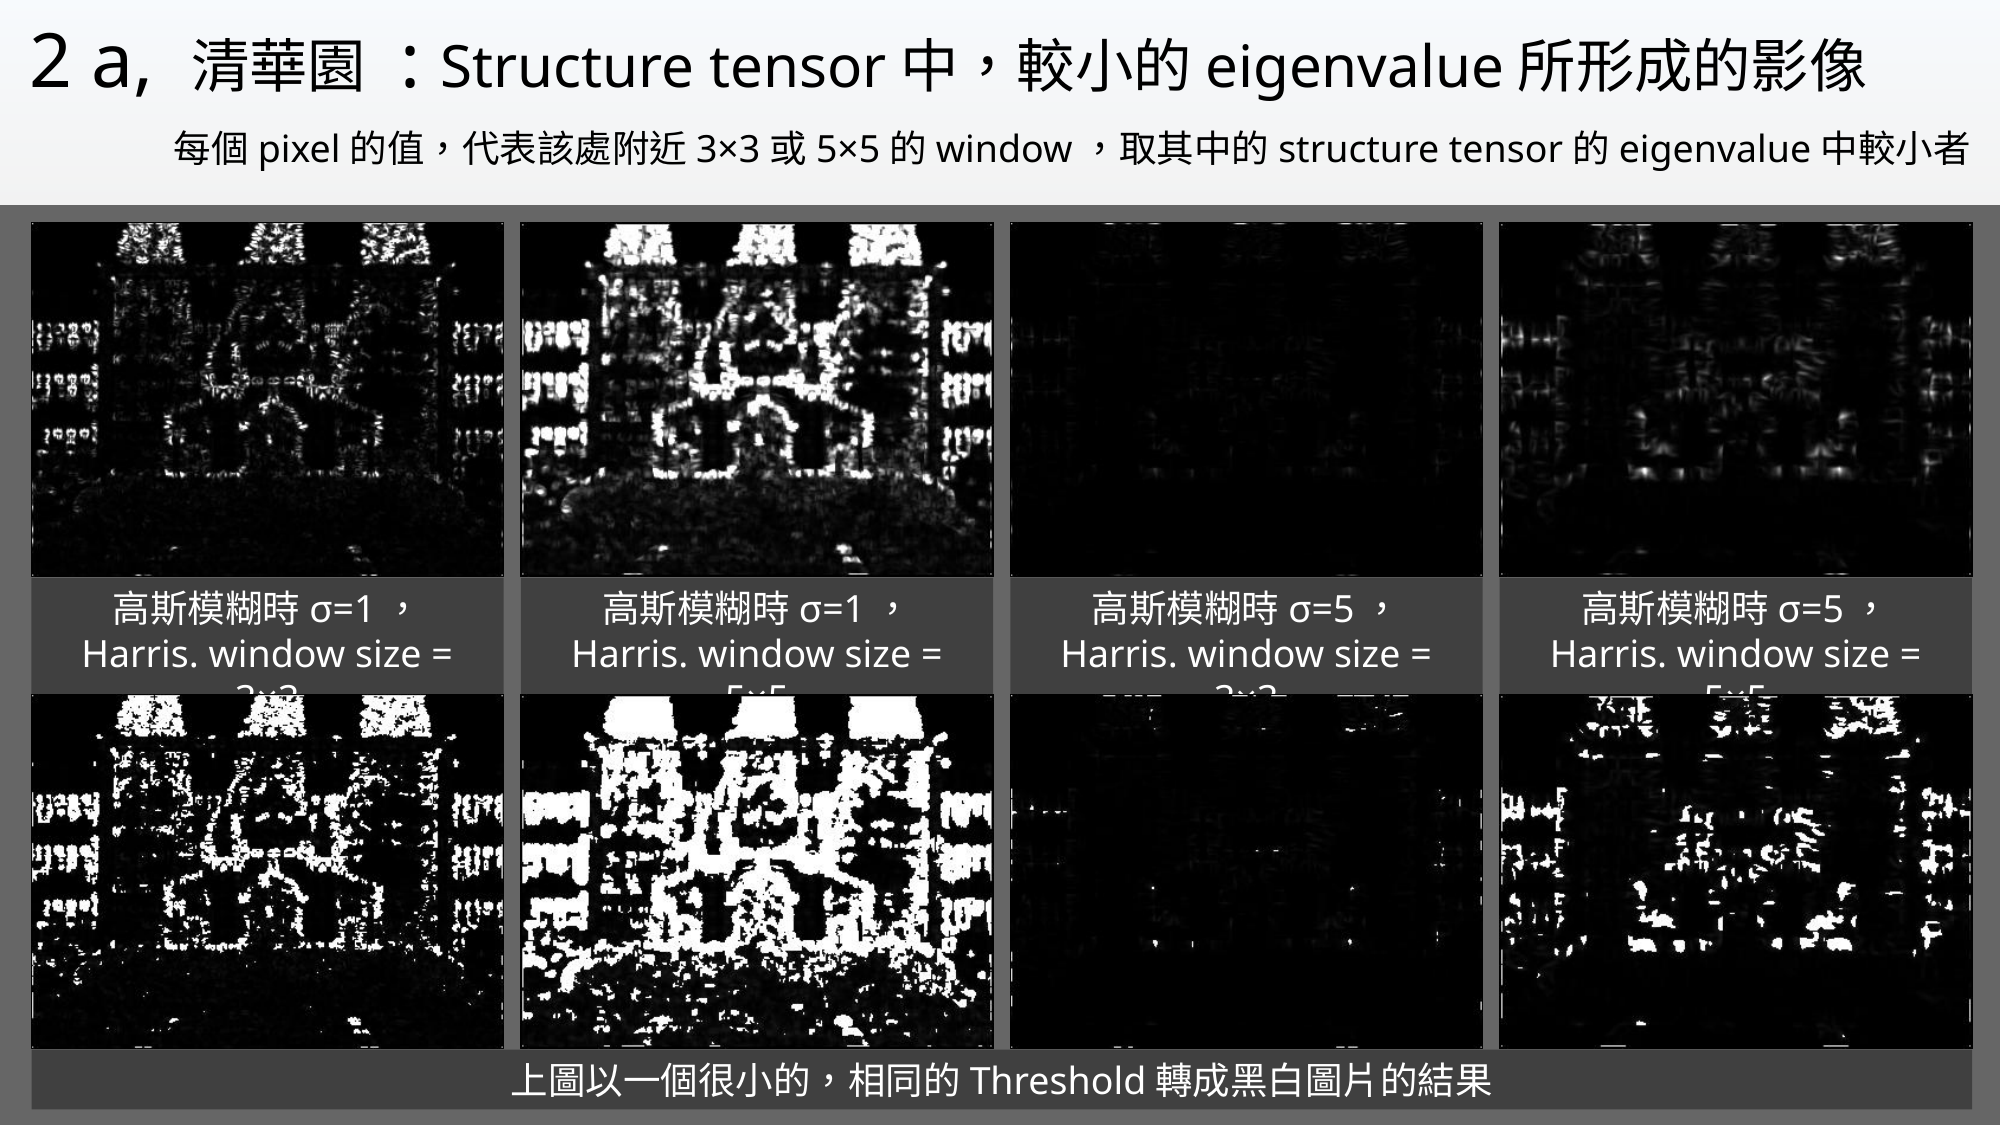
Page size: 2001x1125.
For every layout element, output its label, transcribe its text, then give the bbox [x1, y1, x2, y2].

text_box 高斯模糊時σ=5， Harris. window size = 3×3 [1010, 577, 1483, 694]
text_box 高斯模糊時σ=1， Harris. window size = 3×3 [31, 577, 504, 694]
picture [1010, 222, 1483, 577]
picture [31, 222, 504, 577]
picture [520, 222, 994, 577]
text_box 高斯模糊時σ=5， Harris. window size = 5×5 [1499, 577, 1972, 694]
picture [1009, 694, 1483, 1049]
picture [520, 694, 994, 1049]
text_box 2 a, 清華園 : Structure tensor中，較小的eigenvalue所形成的影像 每個pixel的值，代表該處附近3×3或5×5的window，取其中的structure tensor的eigenvalue中較小者 [0, 0, 2000, 205]
text_box 上圖以一個很小的，相同的Threshold轉成黑白圖片的結果 [31, 1049, 1973, 1110]
picture [1499, 222, 1973, 577]
picture [1499, 694, 1973, 1049]
picture [31, 694, 504, 1049]
text_box 高斯模糊時σ=1， Harris. window size = 5×5 [520, 577, 994, 694]
